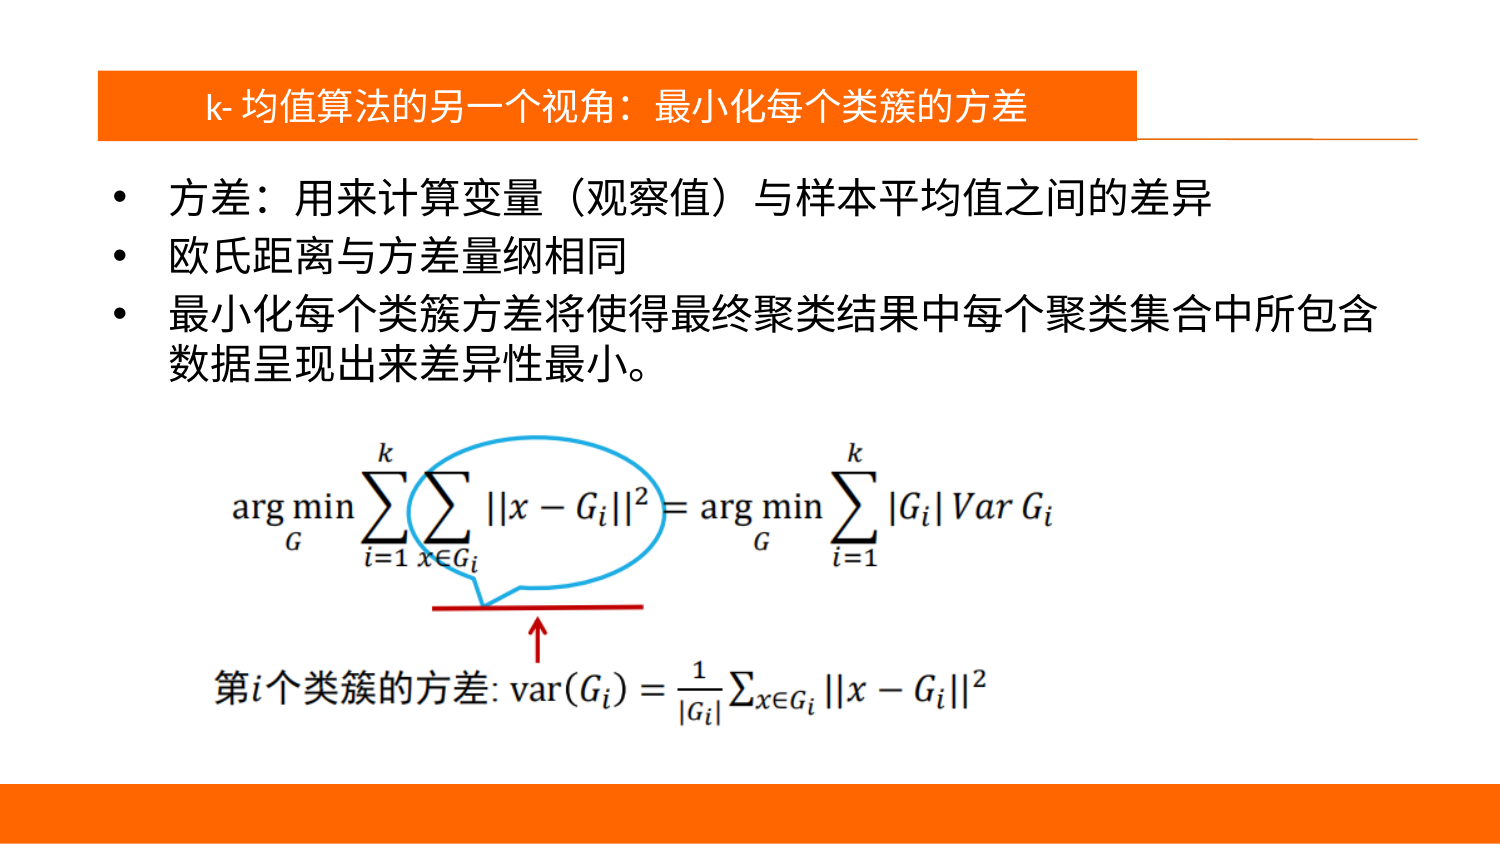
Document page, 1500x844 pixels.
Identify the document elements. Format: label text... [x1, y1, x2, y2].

text_box k-均值算法的另一个视角：最小化每个类簇的方差 [96, 68, 1139, 143]
text_box 方差：用来计算变量（观察值）与样本平均值之间的差异 欧氏距离与方差量纲相同 最小化每个类簇方差将使得最终聚类结果中每个聚类集合中所包含数据呈现出来差异性最小。 [97, 164, 1418, 396]
text_box [99, 70, 130, 147]
text_box [0, 782, 1500, 844]
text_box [157, 419, 1077, 740]
